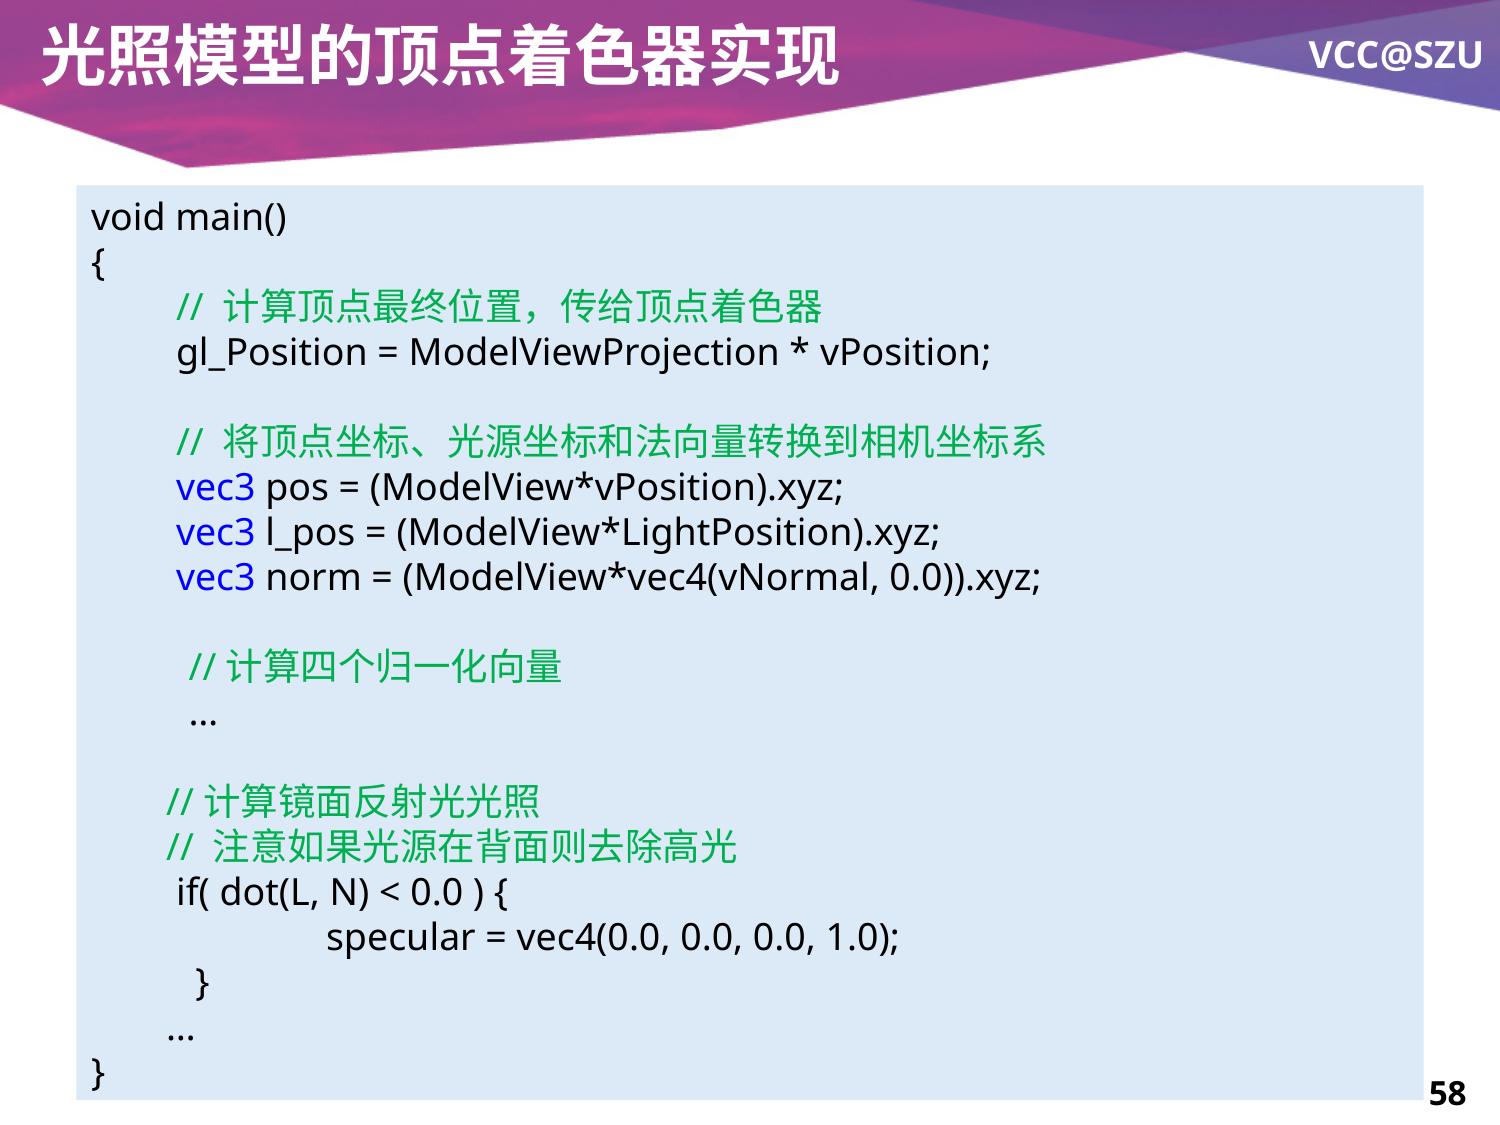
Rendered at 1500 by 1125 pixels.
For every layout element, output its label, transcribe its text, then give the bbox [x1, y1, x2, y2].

slide_number 58 [1384, 1065, 1500, 1125]
title 光照模型的顶点着色器实现 [25, 15, 1320, 104]
picture [0, 0, 1500, 1125]
text_box void main() { // 计算顶点最终位置，传给顶点着色器 gl_Position = ModelViewProjection * vPosition; // 将顶点坐标、光源坐标和法向量转换到相机坐标系 vec3 pos = (ModelView*vPosition).xyz; vec3 l_pos = (ModelView*LightPosition).xyz; vec3 norm = (ModelView*vec4(vNormal, 0.0)).xyz; //计算四个归一化向量 … //计算镜面反射光光照 // 注意如果光源在背面则去除高光 if( dot(L, N) < 0.0 ) { specular = vec4(0.0, 0.0, 0.0, 1.0); } … } [76, 185, 1424, 1101]
